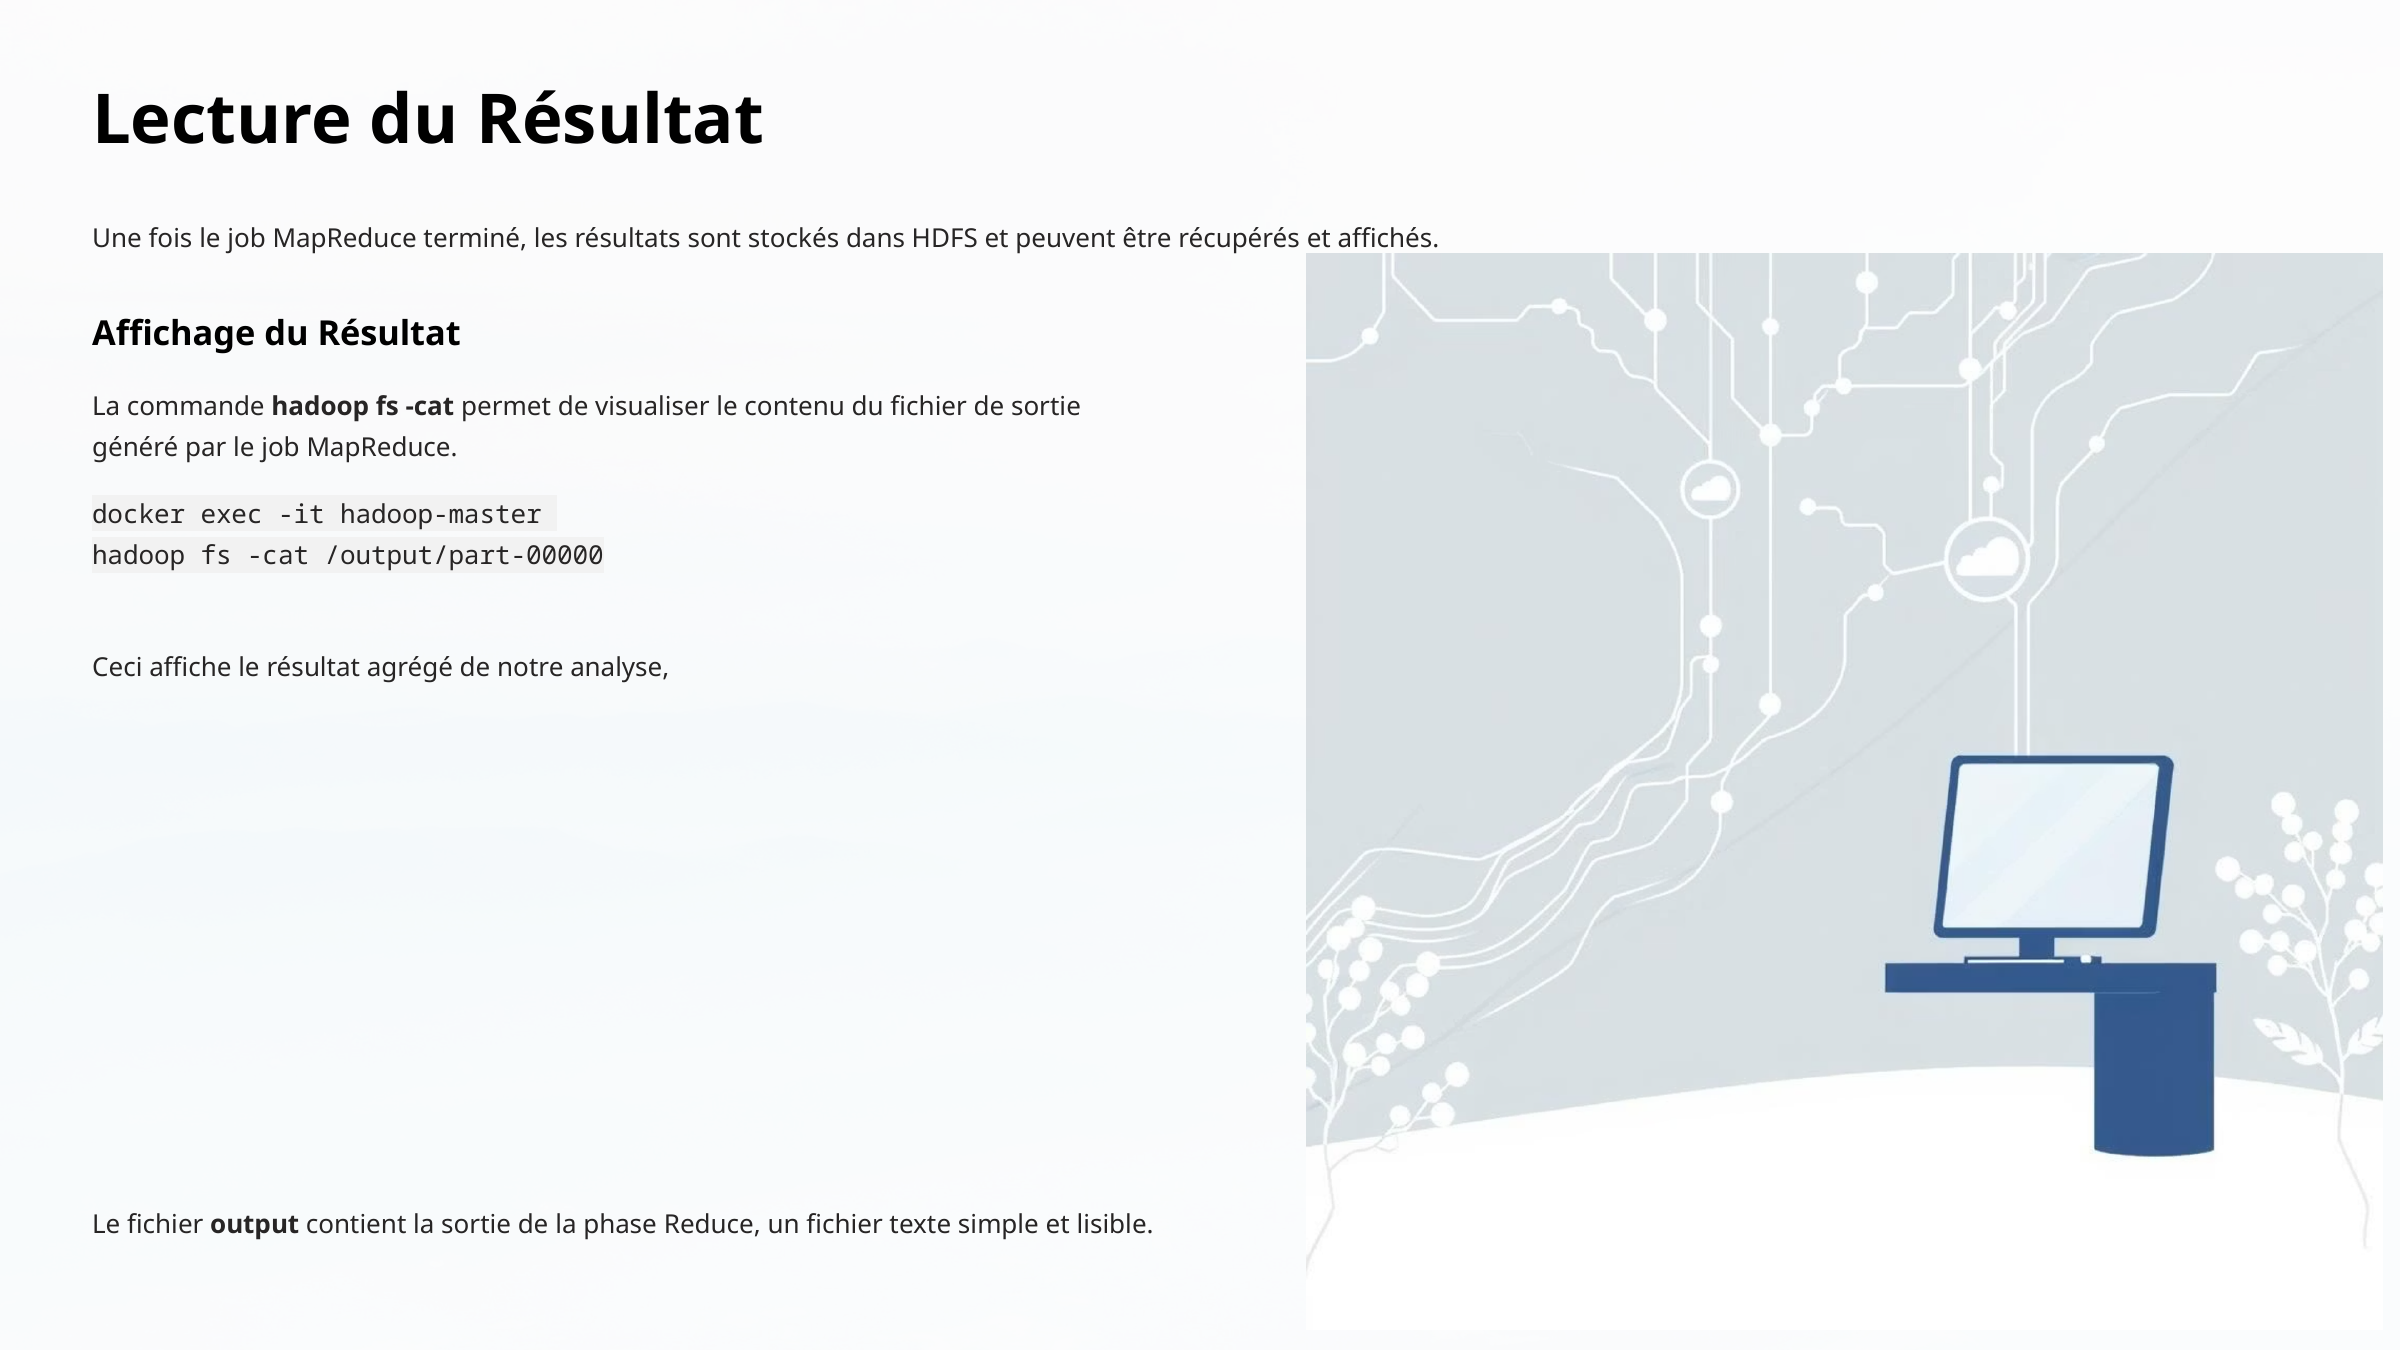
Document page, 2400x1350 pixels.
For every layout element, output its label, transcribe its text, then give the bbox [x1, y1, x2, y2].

text_box Une fois le job MapReduce terminé, les résultats sont stockés dans HDFS et peuvent être récupérés et affichés. [92, 211, 2308, 254]
text_box La commande hadoop fs -cat permet de visualiser le contenu du fichier de sortie généré par le job MapReduce. [92, 378, 1168, 463]
text_box Affichage du Résultat [92, 309, 438, 353]
text_box Le fichier output contient la sortie de la phase Reduce, un fichier texte simple et lisible. [92, 1196, 1306, 1239]
text_box docker exec -it hadoop-master hadoop fs -cat /output/part-00000 [92, 486, 1168, 529]
text_box Lecture du Résultat [92, 72, 783, 159]
text_box Ceci affiche le résultat agrégé de notre analyse, [92, 639, 1168, 725]
picture [1306, 253, 2389, 1339]
